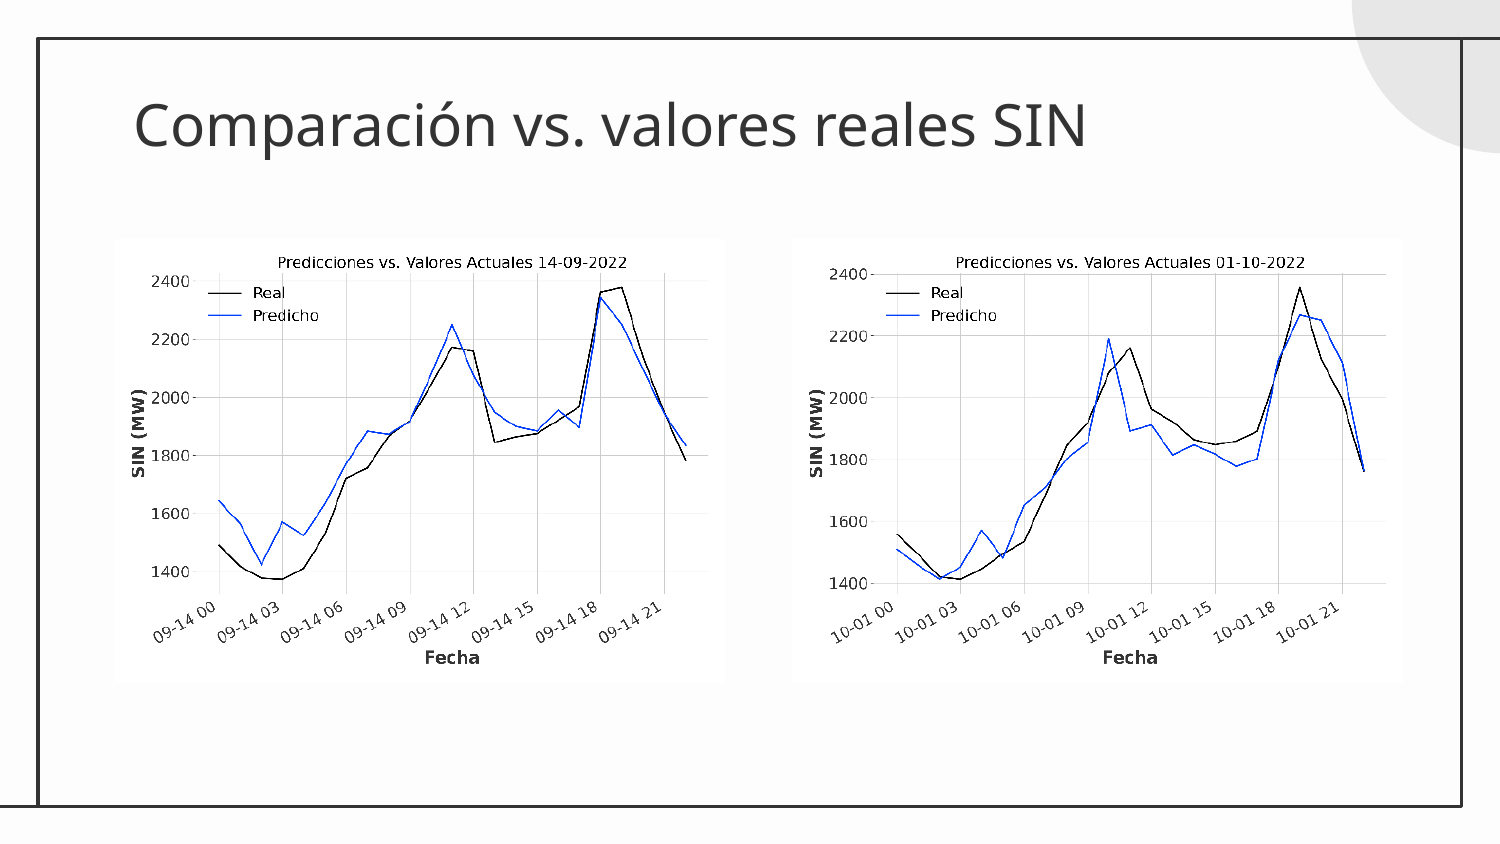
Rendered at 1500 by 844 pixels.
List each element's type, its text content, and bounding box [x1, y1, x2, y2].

title Comparación vs. valores reales SIN [118, 75, 1384, 167]
picture [113, 239, 726, 684]
text_box [0, 0, 1500, 75]
picture [791, 239, 1404, 684]
